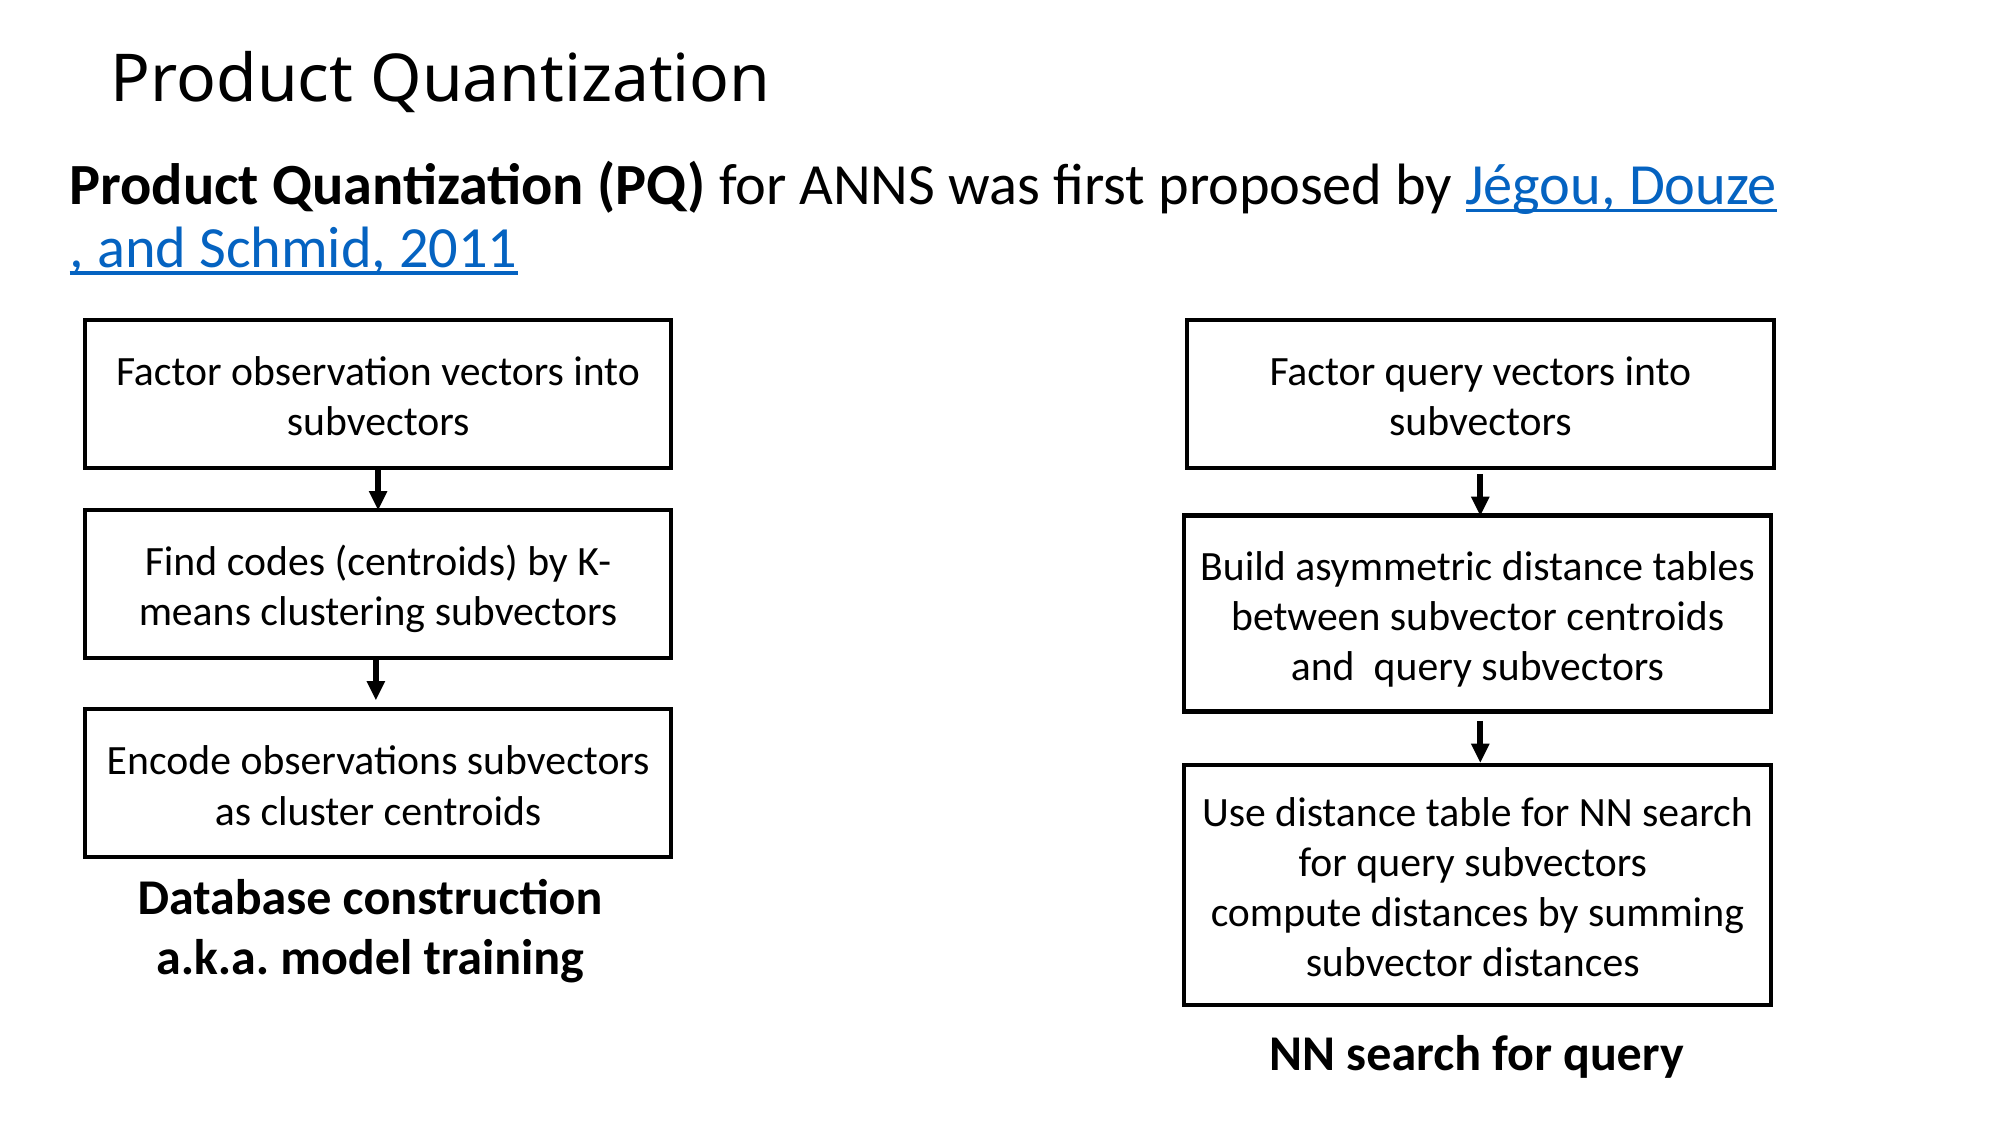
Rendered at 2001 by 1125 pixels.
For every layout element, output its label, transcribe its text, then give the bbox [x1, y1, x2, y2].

text_box Find codes (centroids) by K-means clustering subvectors [84, 509, 672, 659]
text_box Database construction a.k.a. model training [83, 857, 668, 993]
title Product Quantization [95, 36, 1821, 124]
text_box Encode observations subvectors as cluster centroids [84, 708, 672, 858]
text_box Factor observation vectors into subvectors [84, 319, 672, 469]
text_box NN search for query [1184, 1012, 1769, 1088]
text_box Factor query vectors into subvectors [1186, 319, 1775, 469]
text_box Use distance table for NN search for query subvectors compute distances by summing subvector distances [1183, 764, 1772, 1006]
text_box Build asymmetric distance tables between subvector centroids and query subvectors [1183, 514, 1772, 713]
list Product Quantization (PQ) for ANNS was first proposed by Jégou, Douze, and Schmid, 2011 [54, 146, 1904, 308]
